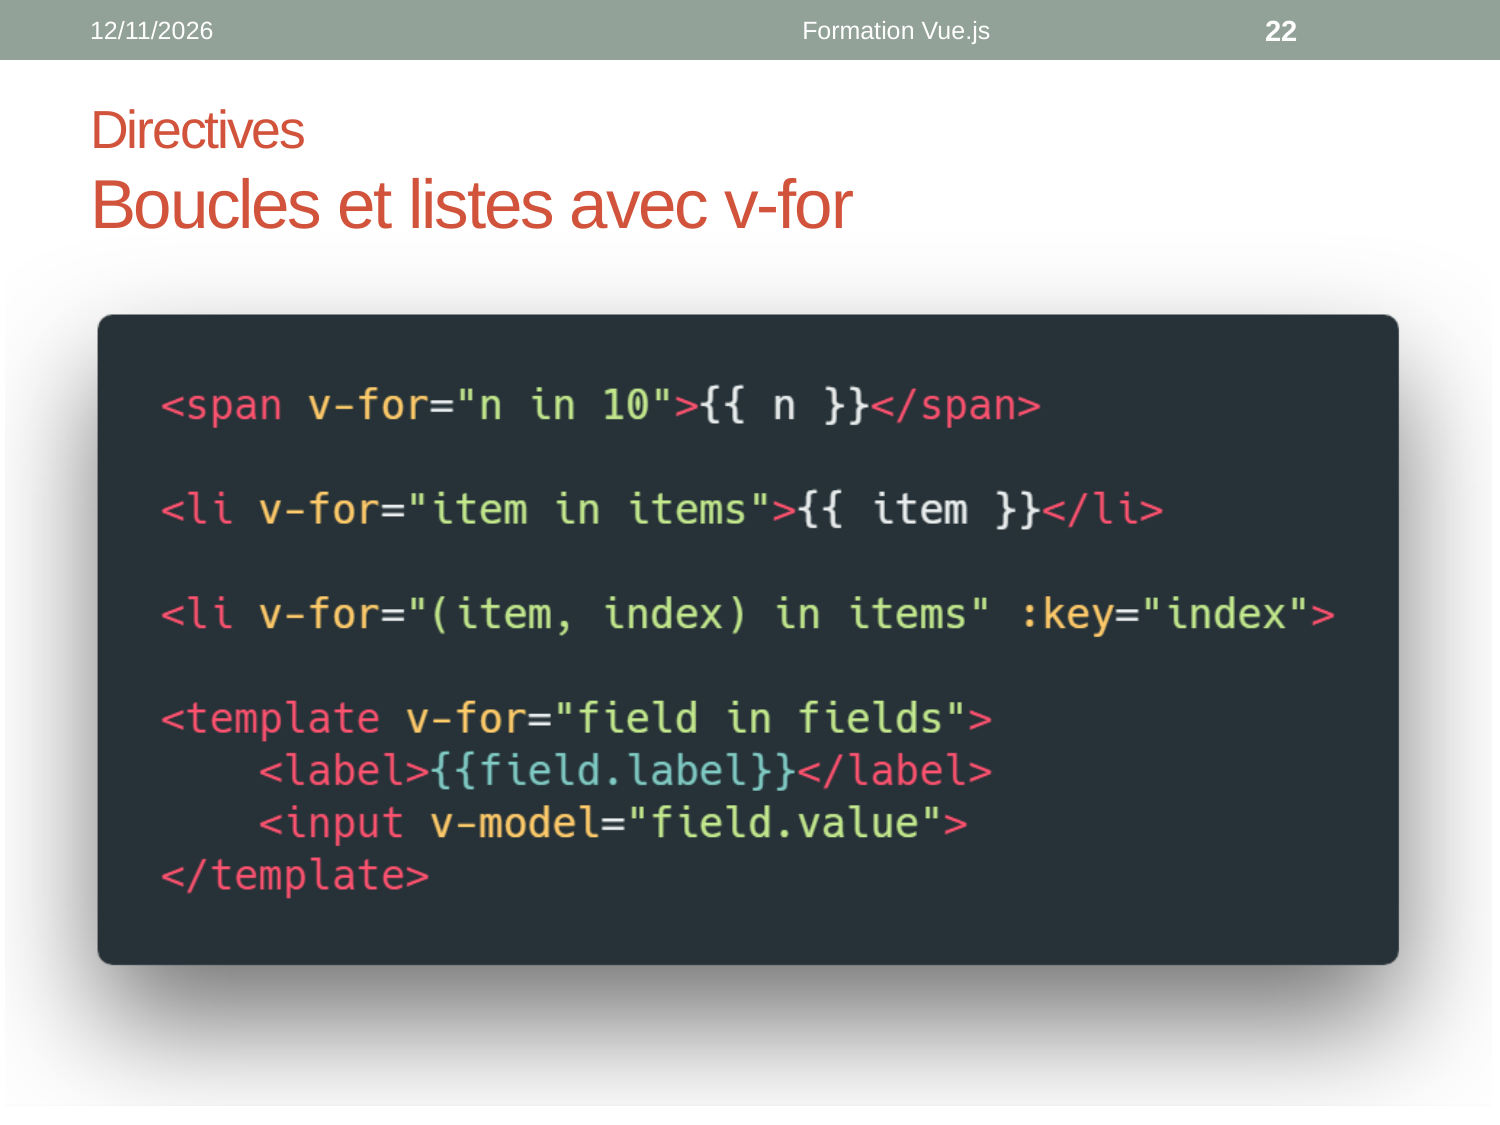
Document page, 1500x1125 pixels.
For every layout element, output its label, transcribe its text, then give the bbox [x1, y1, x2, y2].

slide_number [75, 3, 550, 57]
slide_number 22 [1250, 3, 1425, 57]
footer Formation Vue.js [562, 3, 1238, 57]
title Directives Boucles et listes avec v-for [75, 87, 1425, 172]
picture [5, 174, 1492, 1107]
